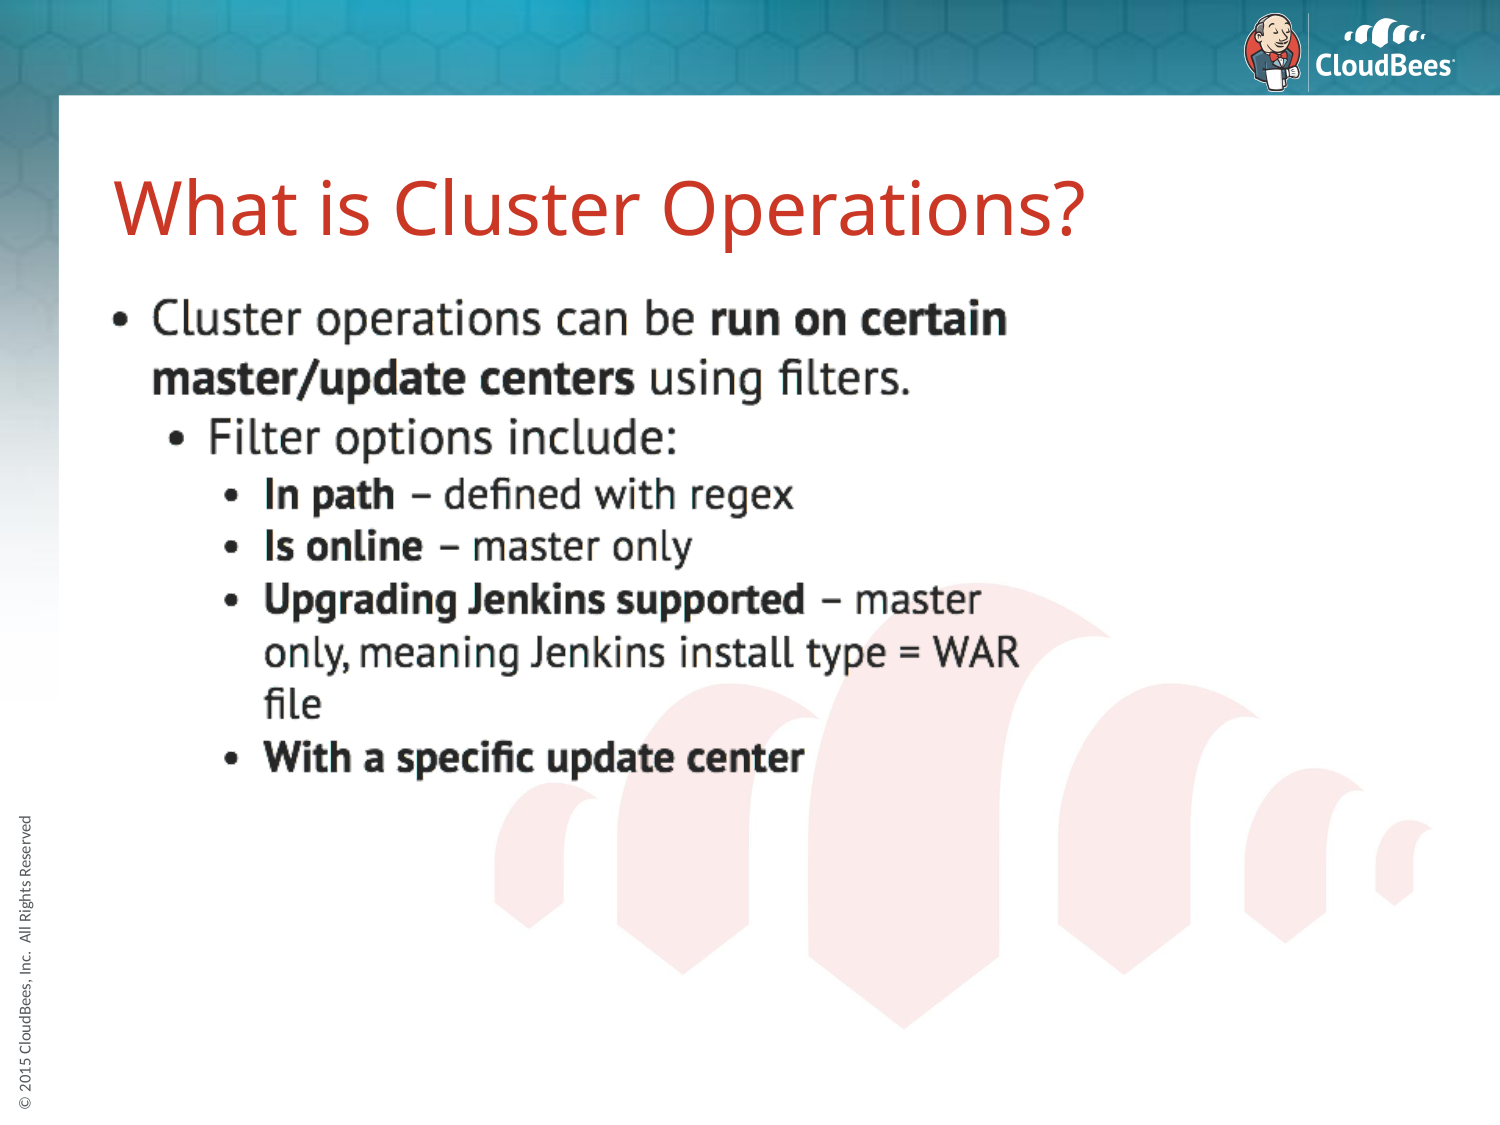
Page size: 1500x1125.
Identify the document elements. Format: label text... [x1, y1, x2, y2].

title What is Cluster Operations? [98, 136, 1448, 274]
picture [98, 279, 1455, 1052]
picture [0, 0, 1500, 1125]
